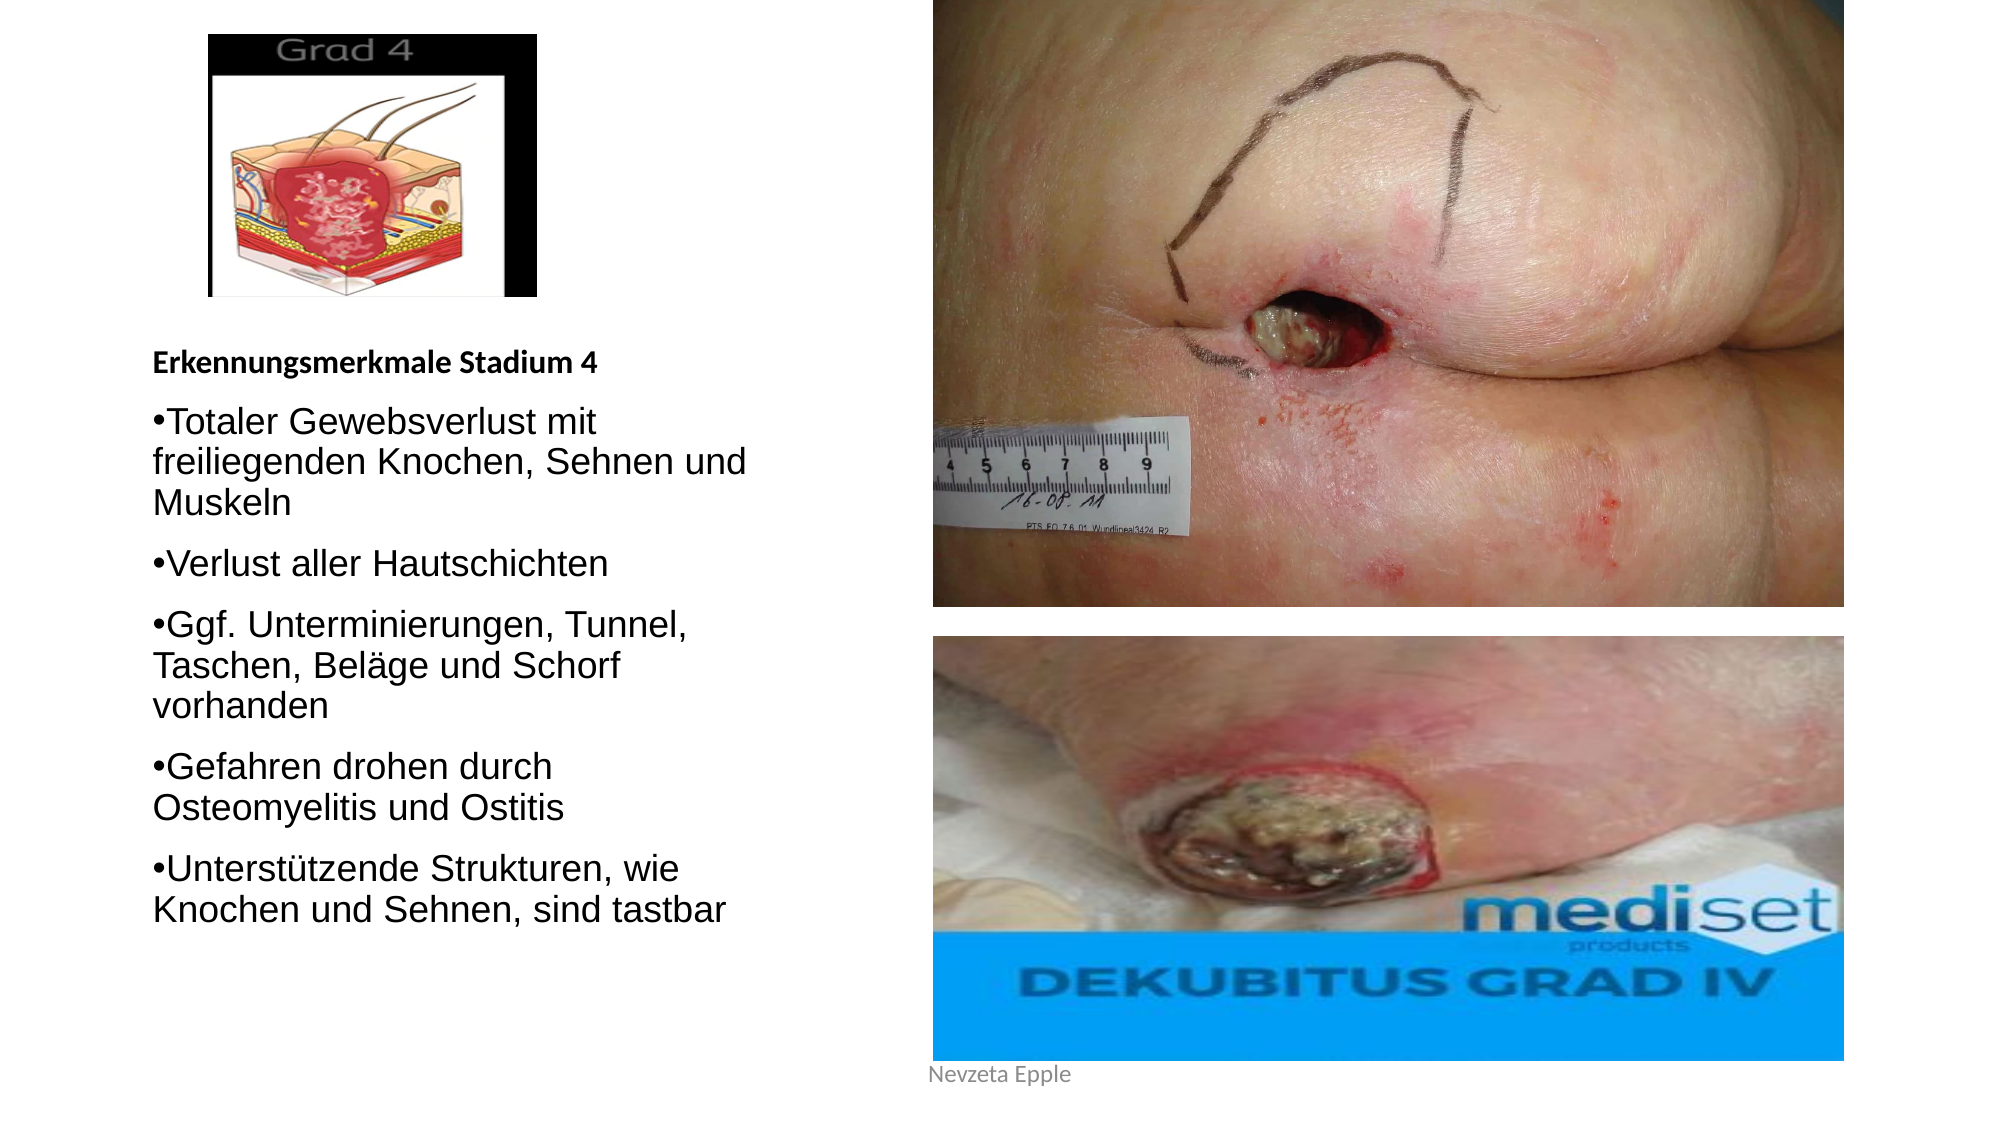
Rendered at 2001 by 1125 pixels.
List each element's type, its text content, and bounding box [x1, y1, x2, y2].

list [208, 34, 537, 297]
picture [933, 636, 1844, 1061]
picture [933, 0, 1844, 607]
list Erkennungsmerkmale Stadium 4 Totaler Gewebsverlust mit freiliegenden Knochen, Sehnen und Muskeln Verlust aller Hautschichten Ggf. Unterminierungen, Tunnel, Taschen, Beläge und Schorf vorhanden Gefahren drohen durch Osteomyelitis und Ostitis Unterstützende Strukturen, wie Knochen und Sehnen, sind tastbar [137, 337, 783, 963]
footer Nevzeta Epple [662, 1042, 1338, 1103]
